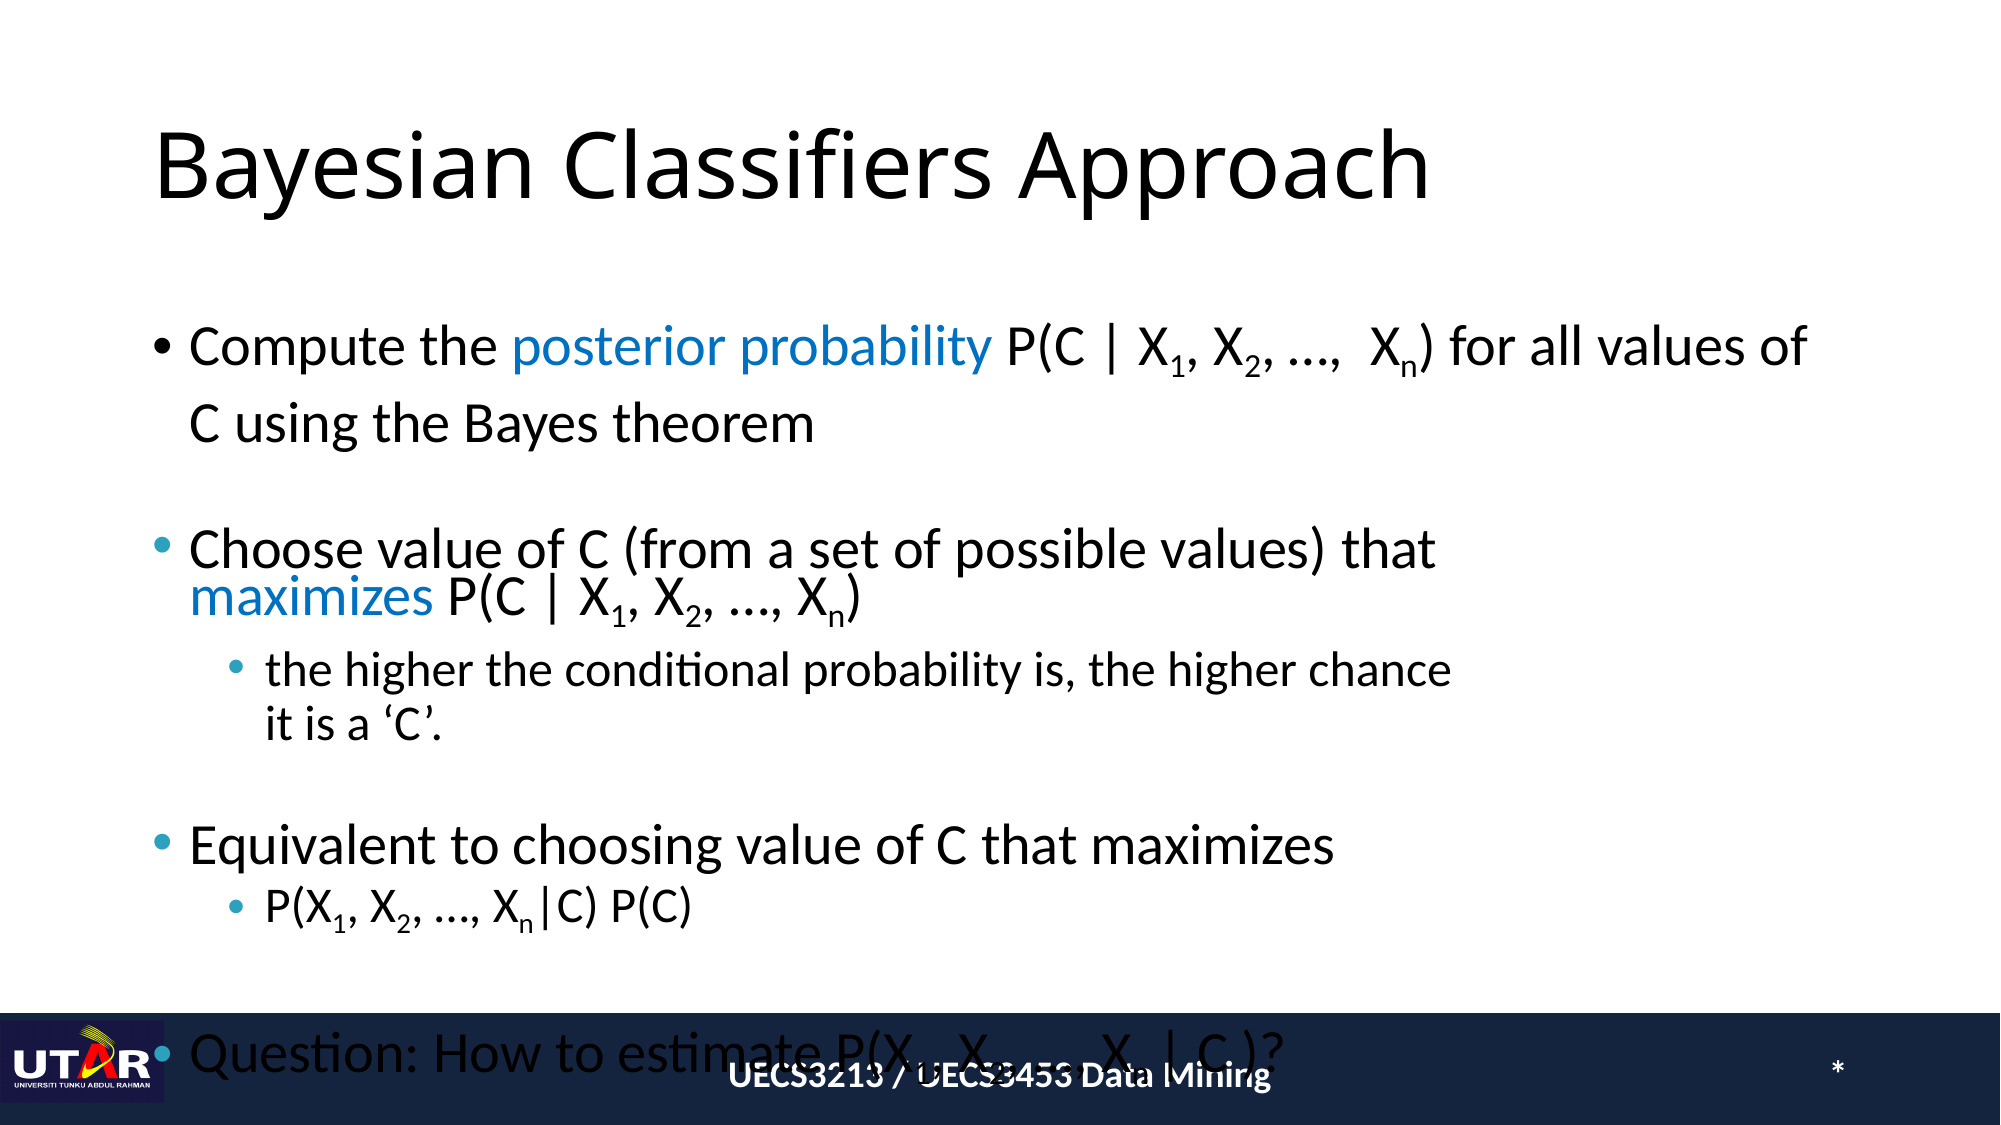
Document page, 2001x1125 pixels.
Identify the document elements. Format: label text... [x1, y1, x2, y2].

list Compute the posterior probability P(C | X1, X2, …, Xn) for all values of C using the Bayes theorem Choose value of C (from a set of possible values) that maximizes P(C | X1, X2, …, Xn) the higher the conditional probability is, the higher chance it is a ‘C’. Equivalent to choosing value of C that maximizes P(X1, X2, …, Xn|C) P(C) Question: How to estimate P(X1, X2, …, Xn | C )? [137, 299, 1863, 1014]
footer UECS3213 / UECS3453 Data Mining [662, 1042, 1338, 1103]
slide_number [137, 1039, 588, 1100]
title Bayesian Classifiers Approach [137, 59, 1863, 278]
slide_number * [1412, 1042, 1863, 1103]
picture [0, 1020, 164, 1103]
